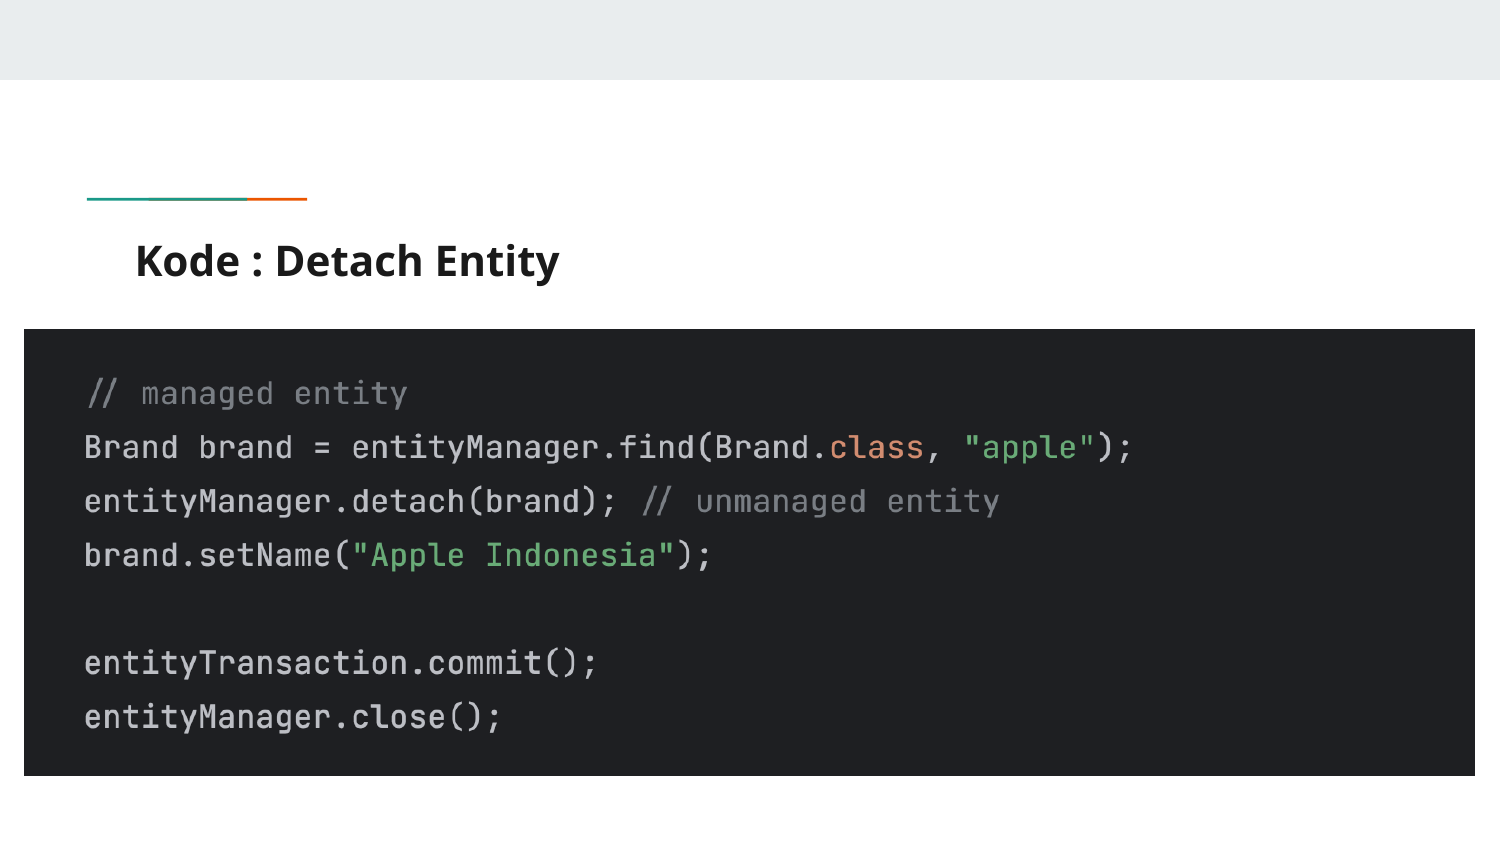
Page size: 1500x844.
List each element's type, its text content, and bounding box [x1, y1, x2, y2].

picture [24, 328, 1476, 776]
title Kode : Detach Entity [119, 216, 1381, 305]
